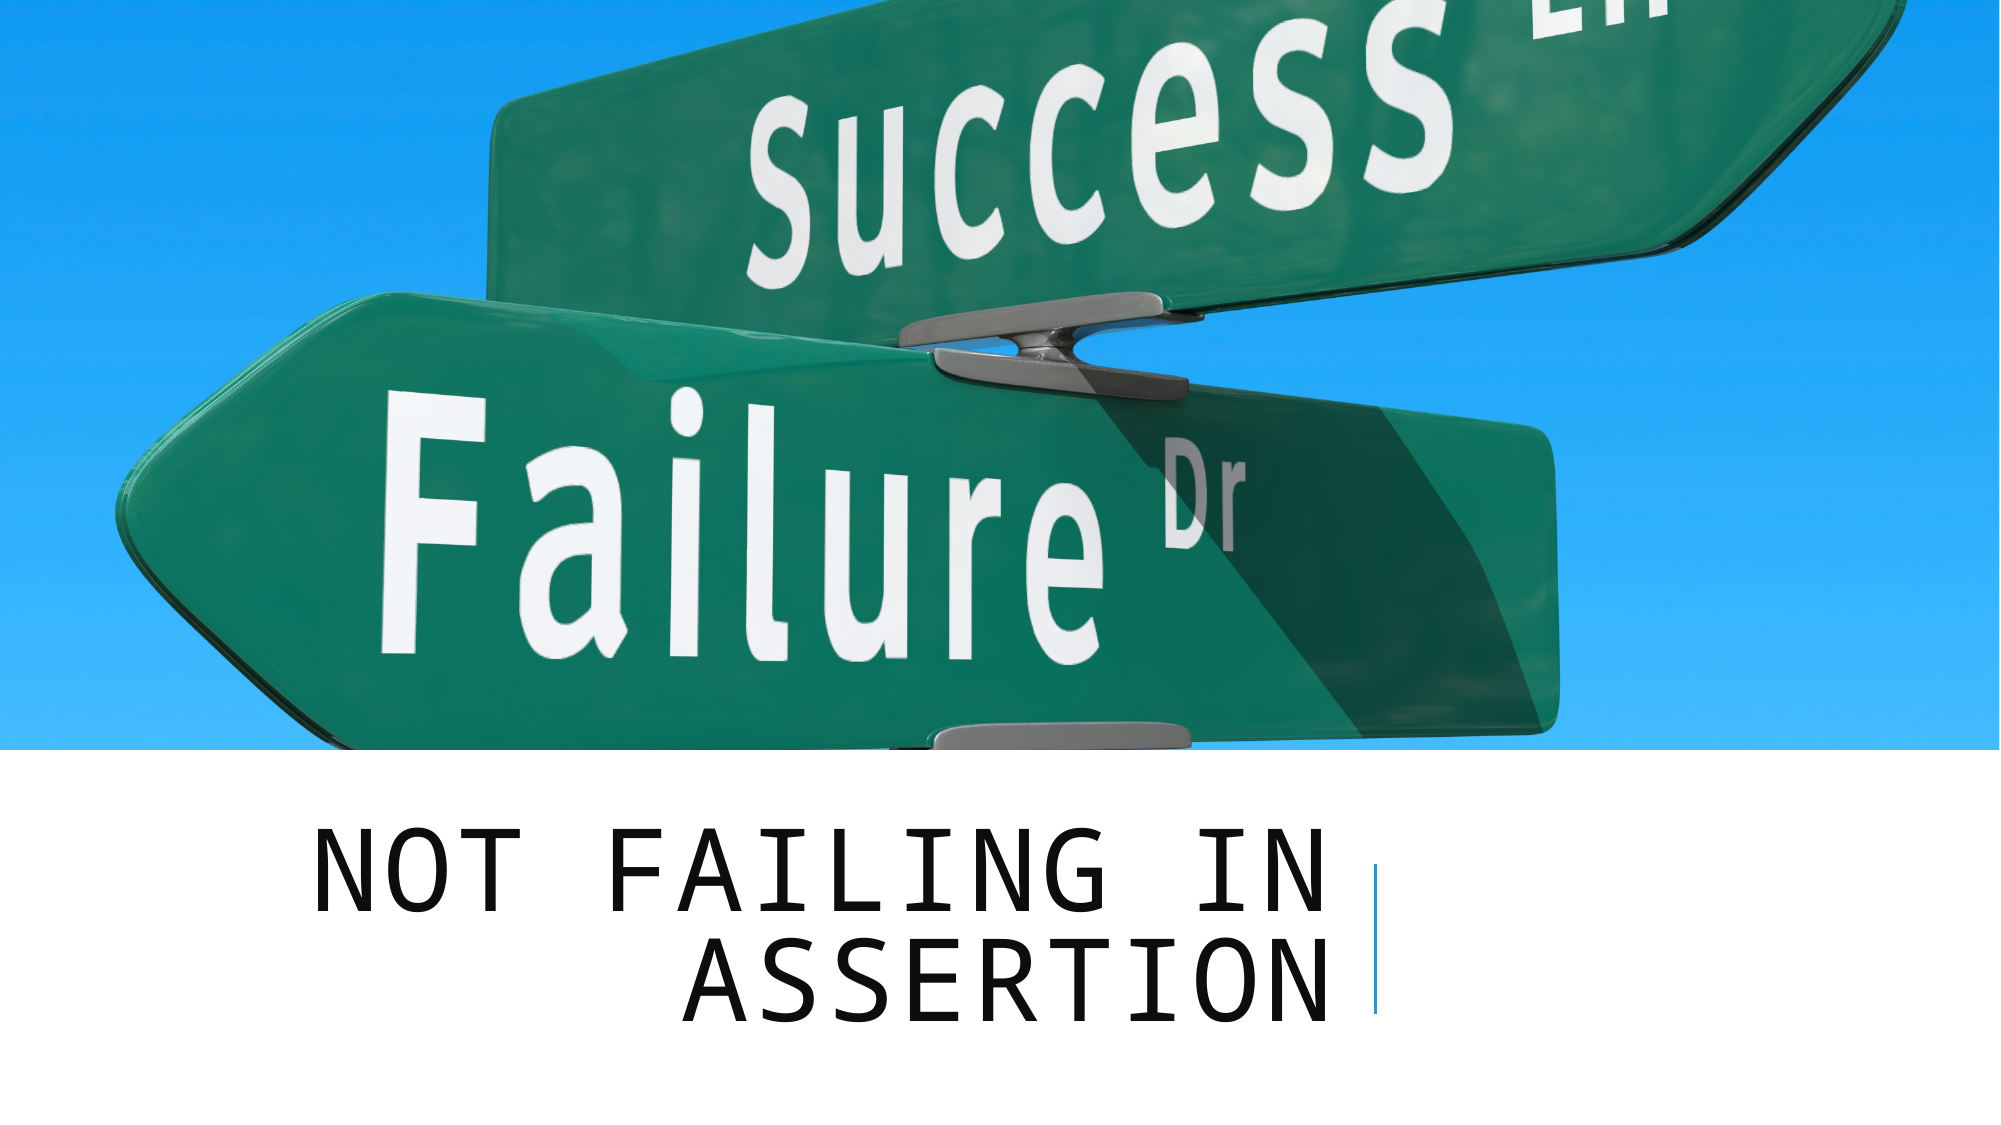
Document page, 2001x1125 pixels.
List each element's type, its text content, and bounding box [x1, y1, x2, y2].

title Not failing in assertion [75, 813, 1350, 1054]
picture [0, 0, 2000, 751]
